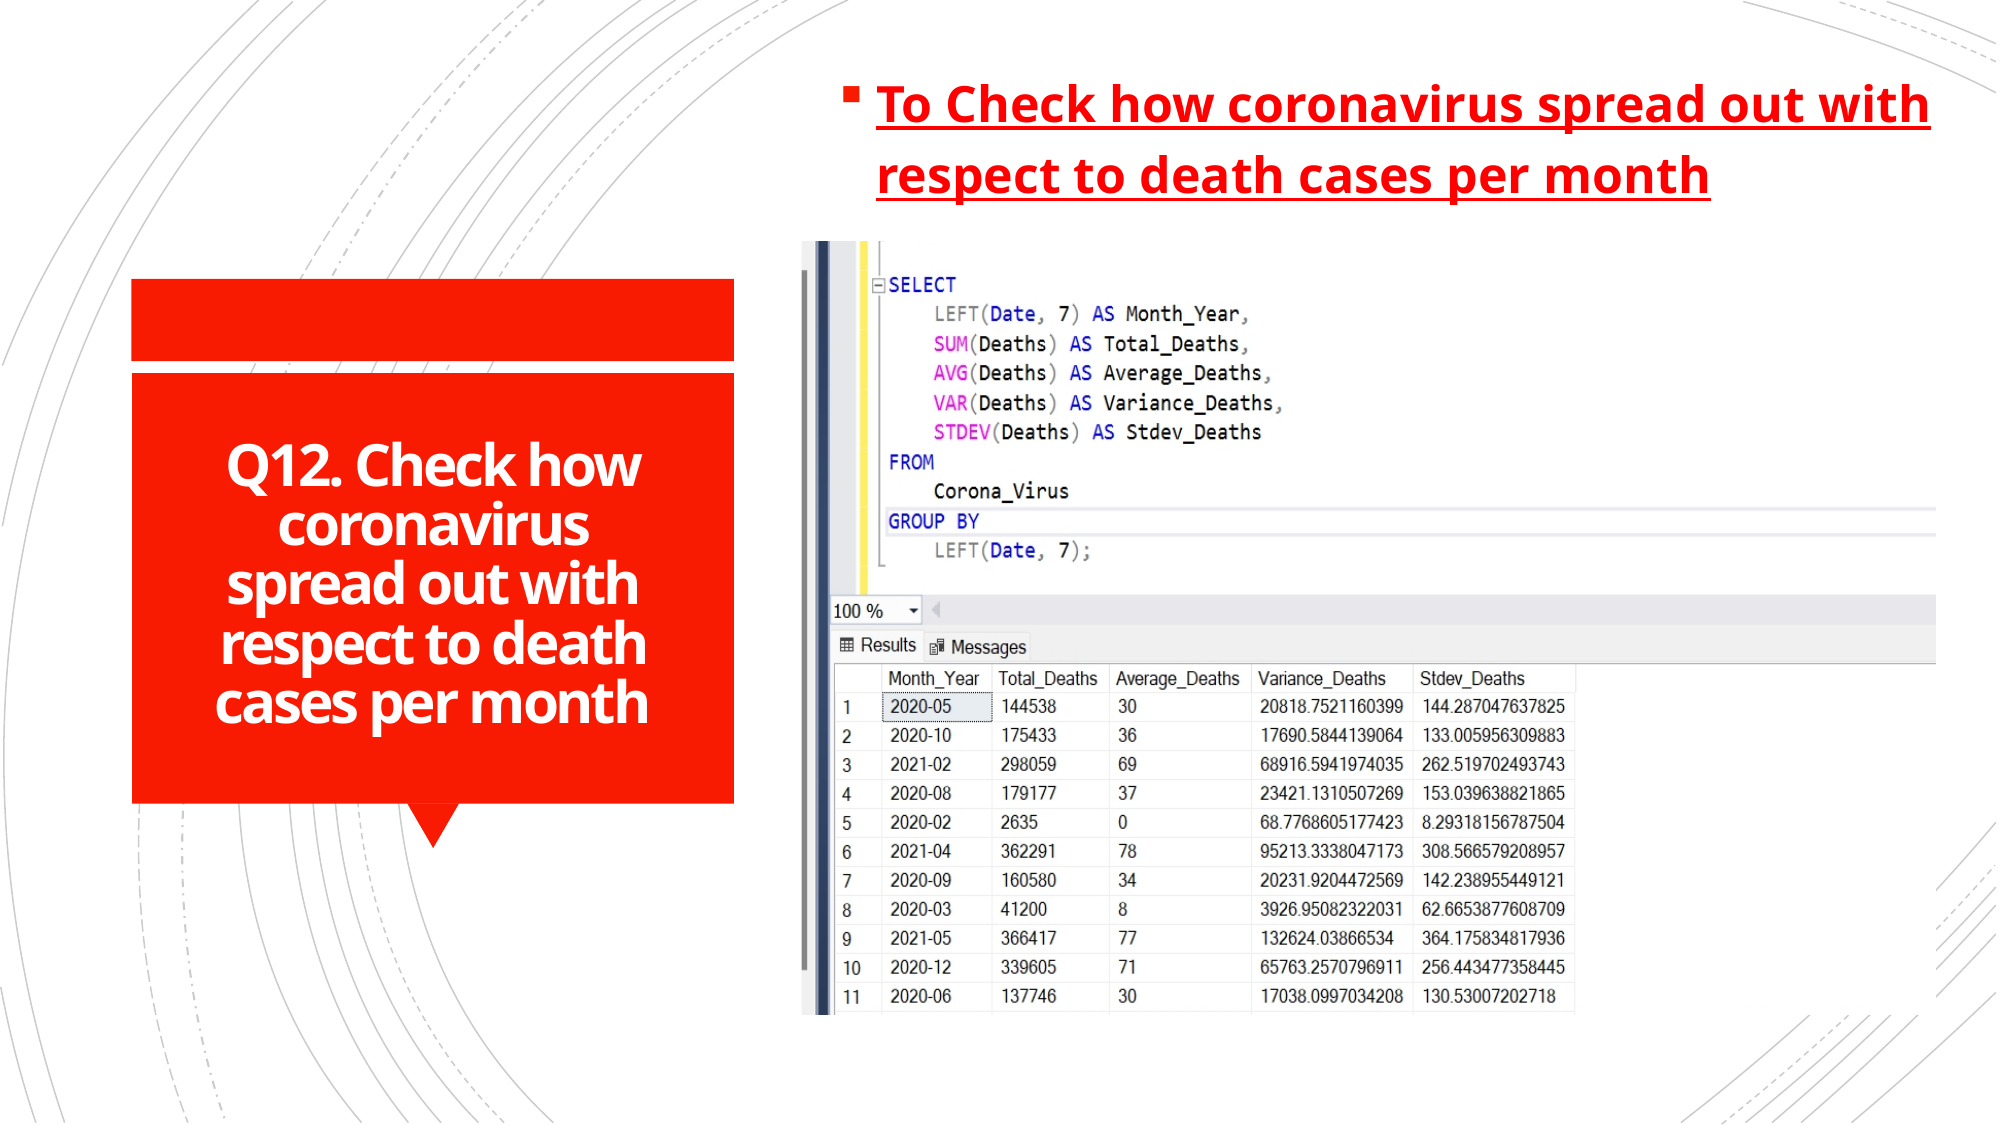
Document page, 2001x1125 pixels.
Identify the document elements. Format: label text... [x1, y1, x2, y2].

title Q12. Check how coronavirus spread out with respect to death cases per month [145, 385, 720, 789]
list To Check how coronavirus spread out with respect to death cases per month [823, 0, 2000, 563]
picture [801, 241, 1937, 1016]
